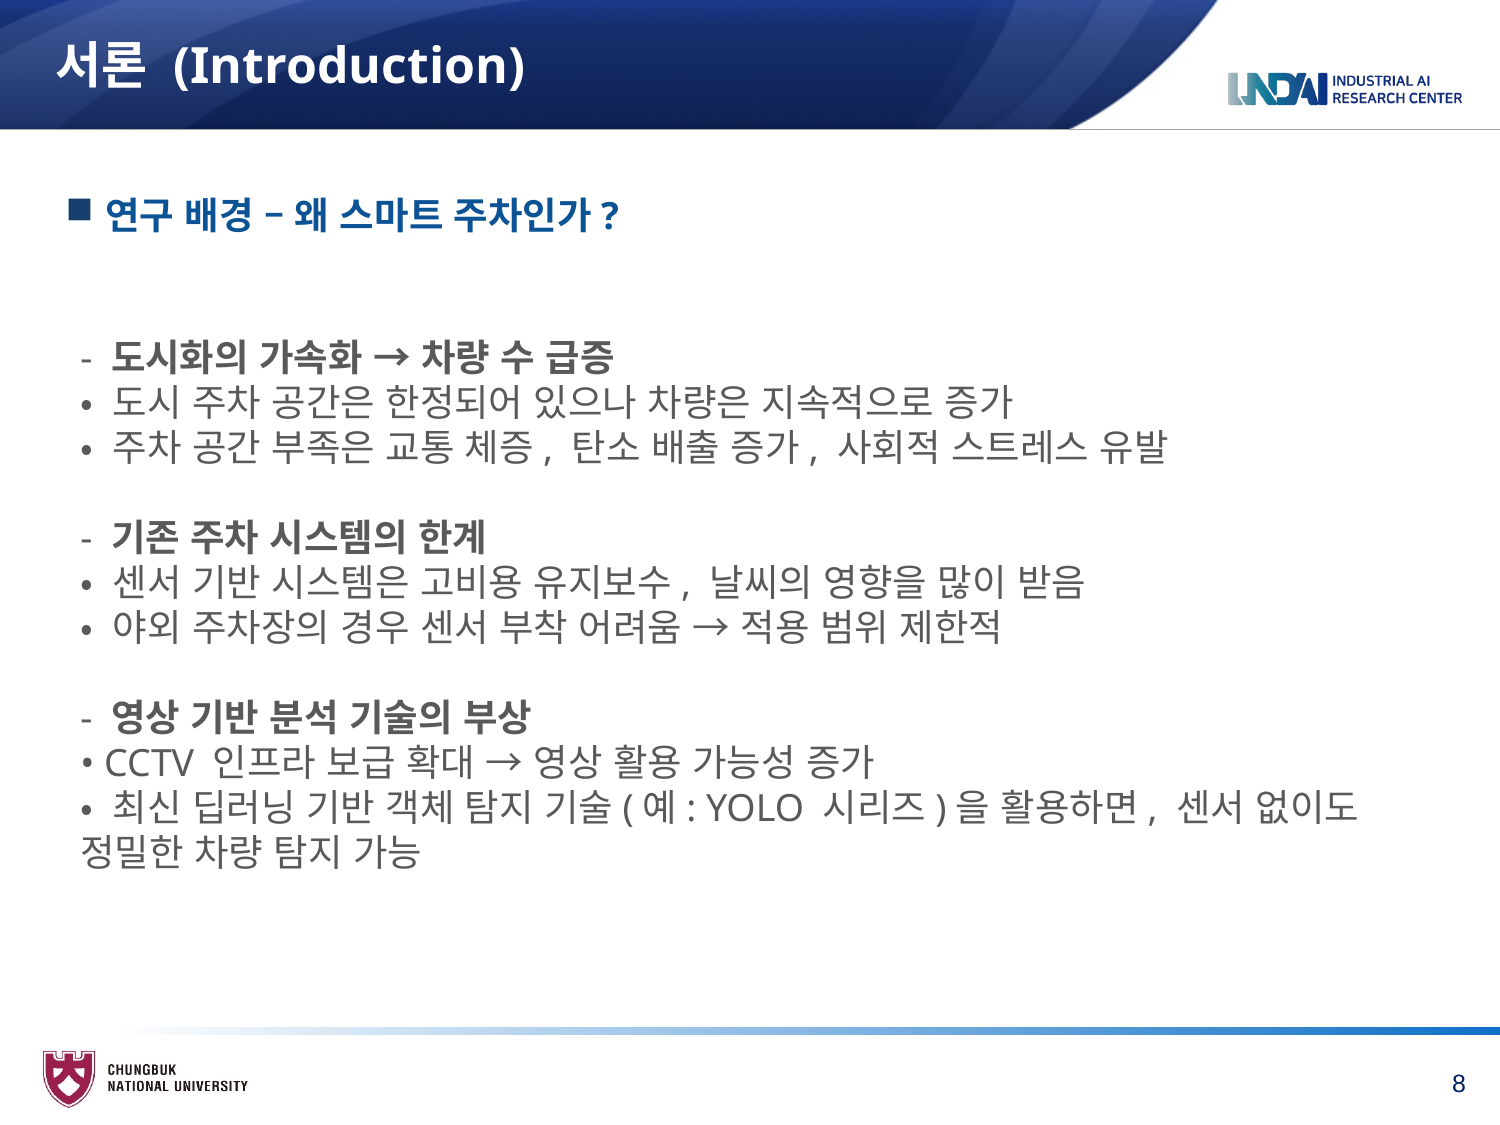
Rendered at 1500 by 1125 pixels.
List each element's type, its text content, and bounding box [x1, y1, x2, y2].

title 서론 (Introduction) [55, 10, 1375, 116]
text_box 연구 배경 – 왜 스마트 주차인가? [65, 178, 732, 237]
picture [41, 1049, 249, 1109]
picture [0, 0, 1500, 129]
text_box - 도시화의 가속화 → 차량 수 급증 • 도시 주차 공간은 한정되어 있으나 차량은 지속적으로 증가 • 주차 공간 부족은 교통 체증, 탄소 배출 증가, 사회적 스트레스 유발 - 기존 주차 시스템의 한계 • 센서 기반 시스템은 고비용 유지보수, 날씨의 영향을 많이 받음 • 야외 주차장의 경우 센서 부착 어려움 → 적용 범위 제한적 - 영상 기반 분석 기술의 부상 • CCTV 인프라 보급 확대 → 영상 활용 가능성 증가 • 최신 딥러닝 기반 객체 탐지 기술(예: YOLO 시리즈)을 활용하면, 센서 없이도 정밀한 차량 탐지 가능 [65, 326, 1414, 882]
